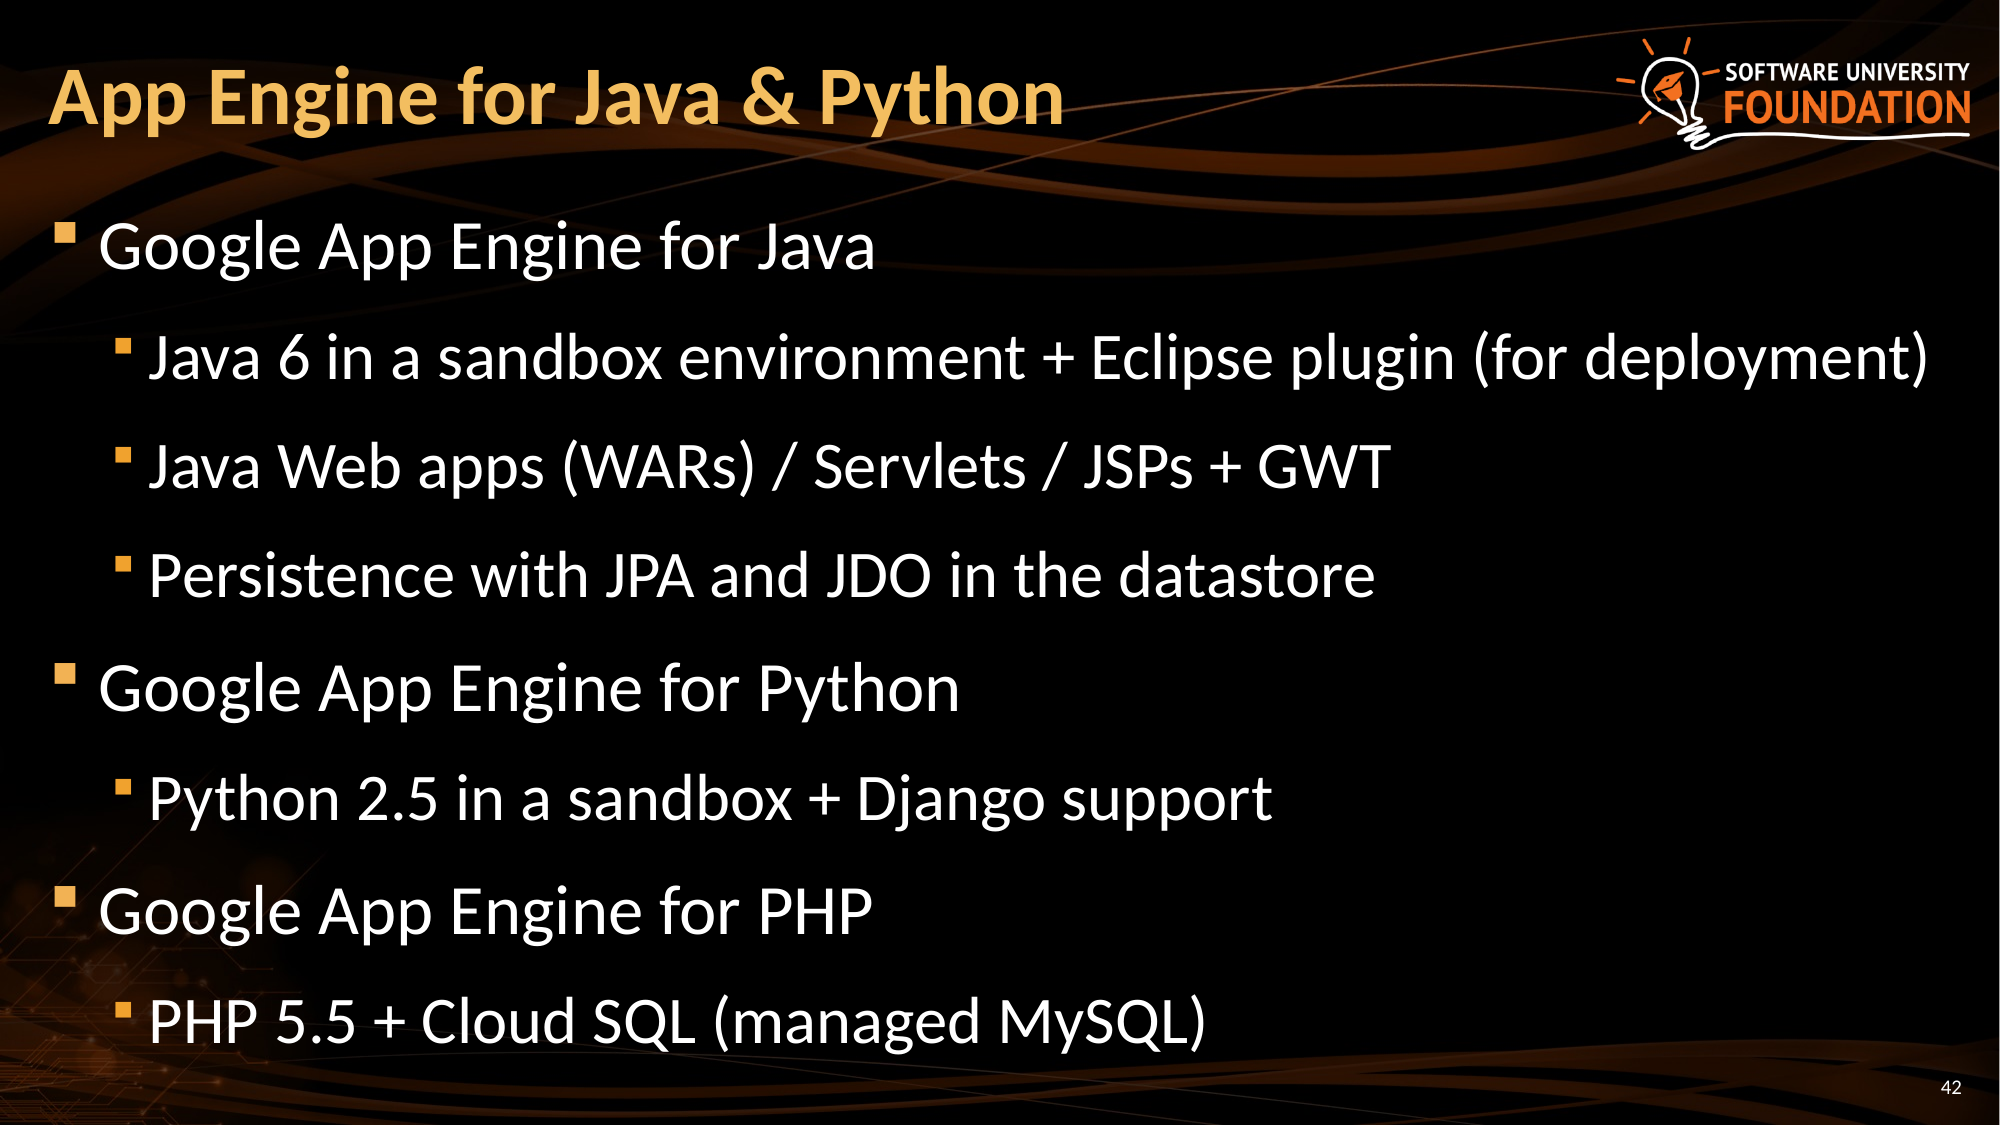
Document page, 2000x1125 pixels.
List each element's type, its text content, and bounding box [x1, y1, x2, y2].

list Google App Engine for Java Java 6 in a sandbox environment + Eclipse plugin (for deployment) Java Web apps (WARs) / Servlets / JSPs + GWT Persistence with JPA and JDO in the datastore Google App Engine for Python Python 2.5 in a sandbox + Django support Google App Engine for PHP PHP 5.5 + Cloud SQL (managed MySQL) [31, 188, 1968, 1103]
title App Engine for Java & Python [30, 6, 1602, 189]
picture [0, 0, 2000, 1125]
